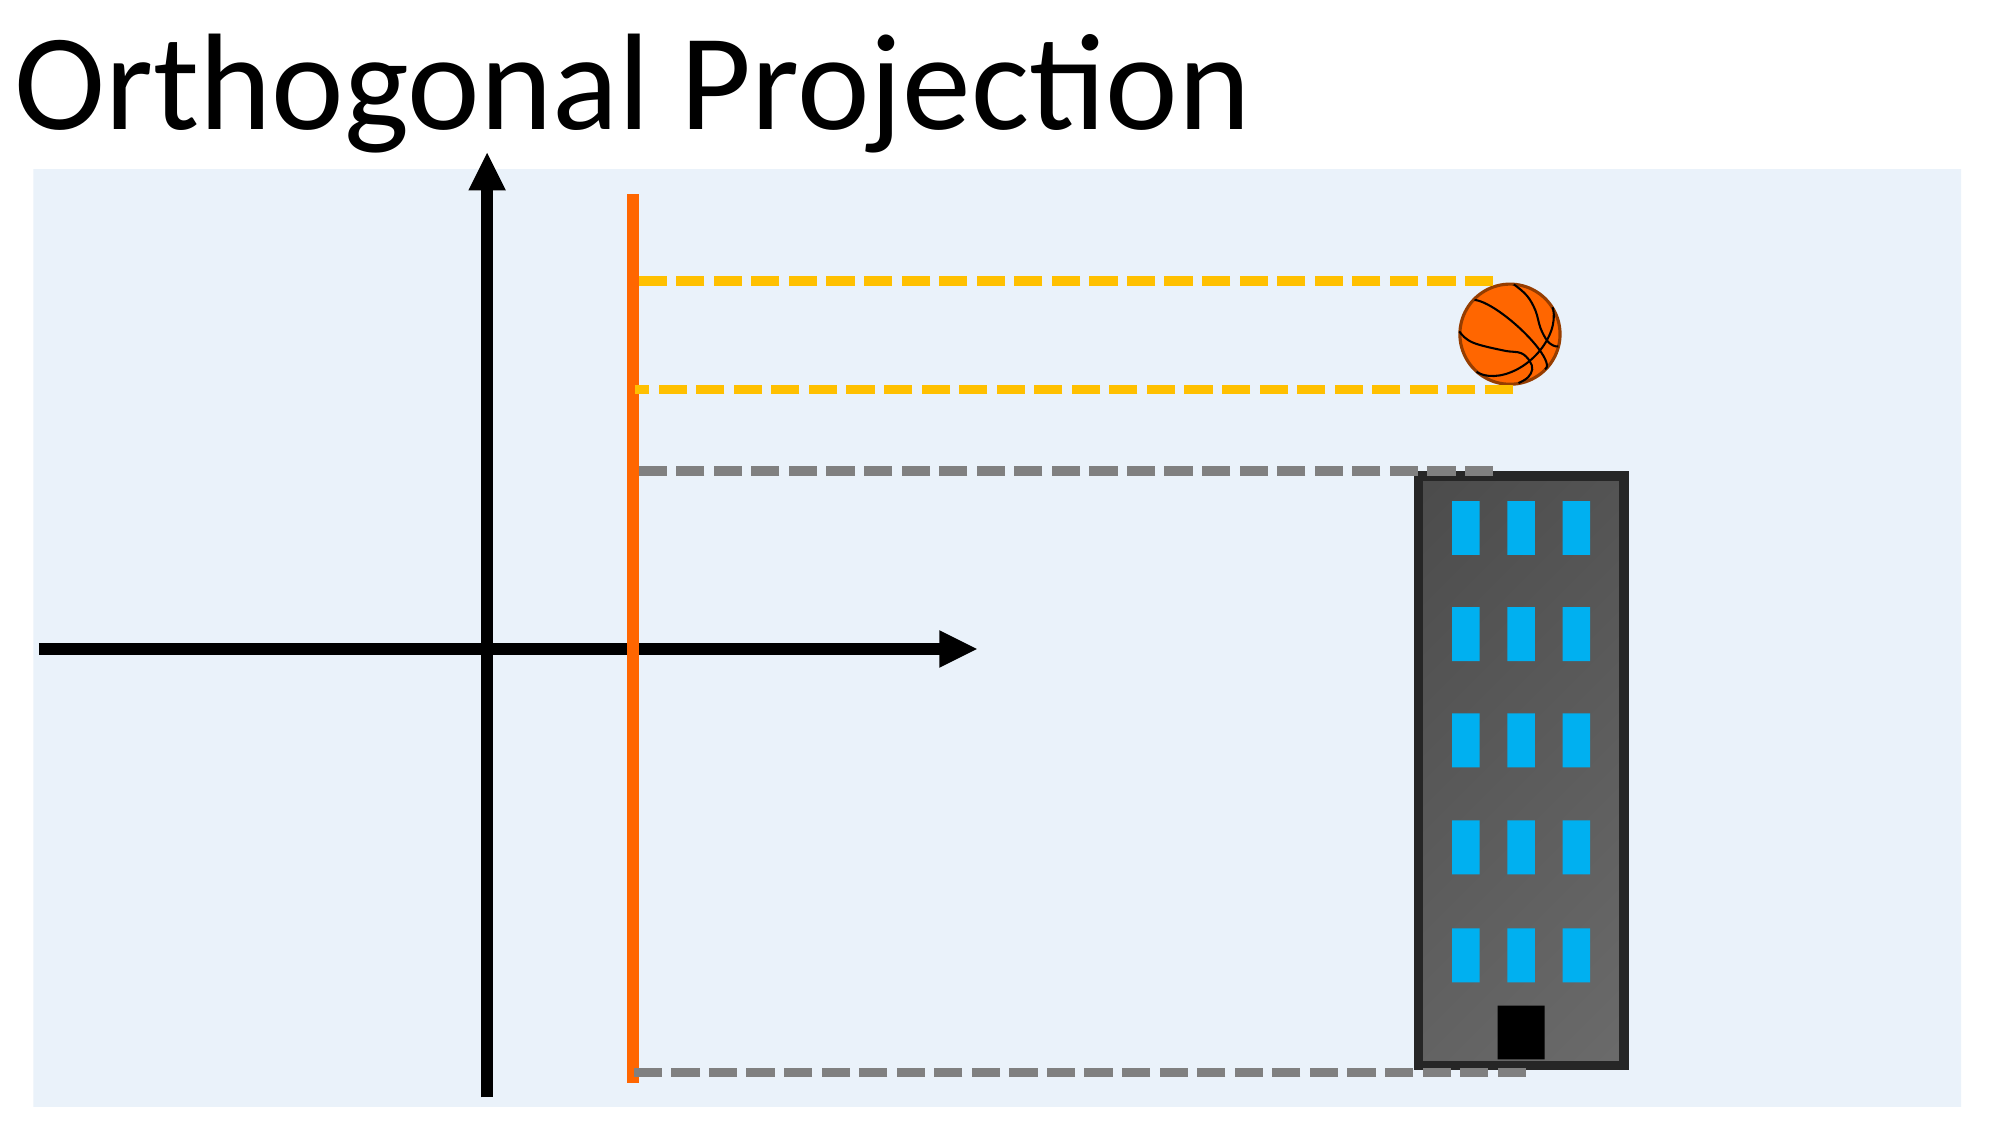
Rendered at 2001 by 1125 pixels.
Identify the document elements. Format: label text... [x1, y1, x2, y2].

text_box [632, 1073, 890, 1084]
text_box Orthogonal Projection [0, 0, 1513, 164]
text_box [632, 194, 890, 280]
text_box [632, 280, 1526, 1073]
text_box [1526, 284, 1624, 1066]
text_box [33, 152, 1962, 1107]
